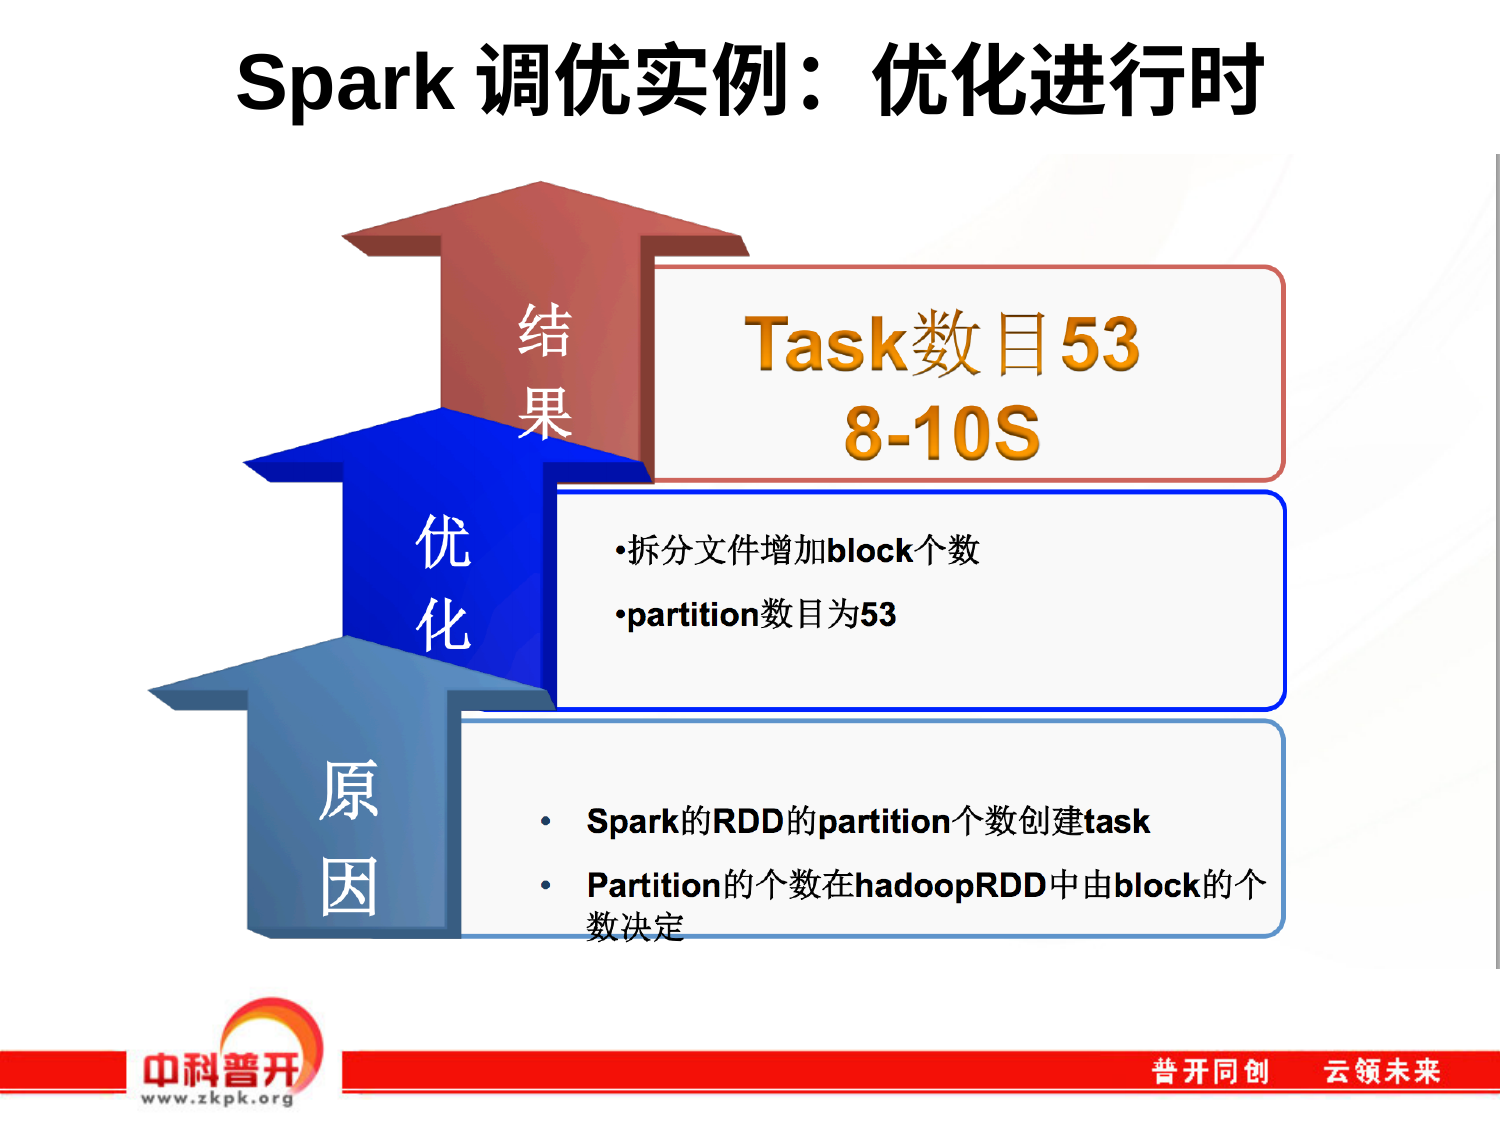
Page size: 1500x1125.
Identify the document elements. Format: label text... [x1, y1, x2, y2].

picture [0, 0, 1500, 1125]
title Spark调优实例：优化进行时 [1, 4, 1500, 150]
